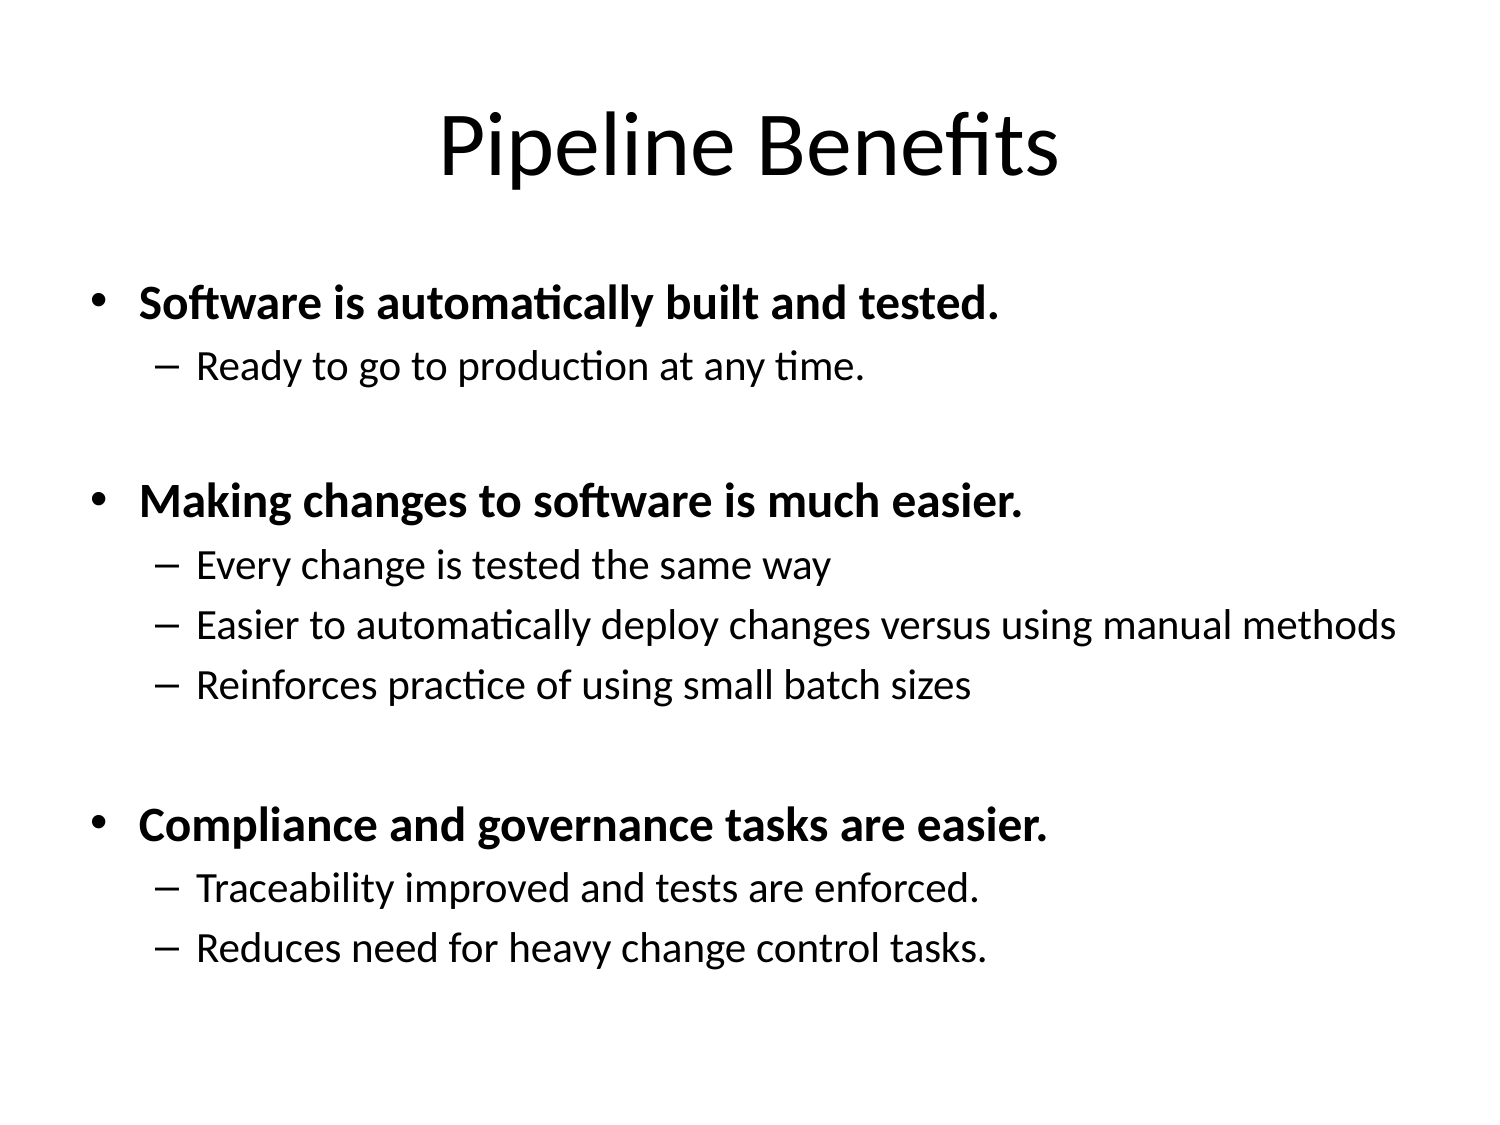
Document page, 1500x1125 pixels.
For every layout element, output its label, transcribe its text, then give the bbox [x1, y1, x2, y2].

list Software is automatically built and tested. Ready to go to production at any time. Making changes to software is much easier. Every change is tested the same way Easier to automatically deploy changes versus using manual methods Reinforces practice of using small batch sizes Compliance and governance tasks are easier. Traceability improved and tests are enforced. Reduces need for heavy change control tasks. [75, 262, 1425, 1005]
title Pipeline Benefits [75, 45, 1425, 233]
